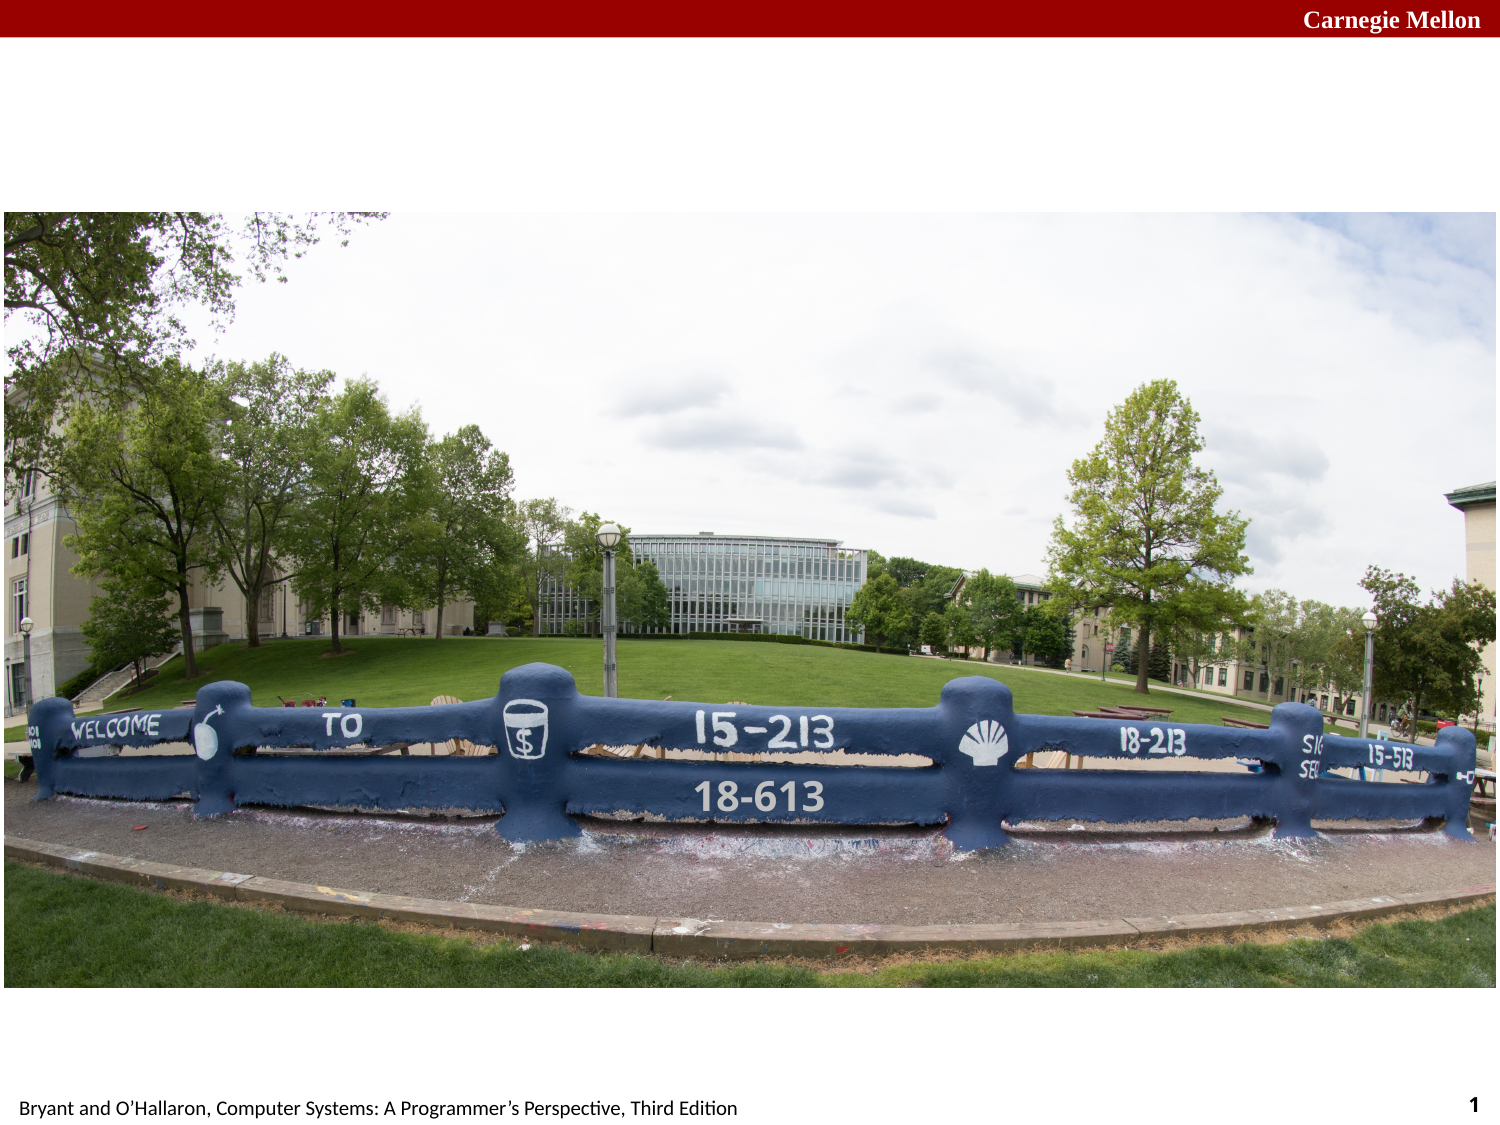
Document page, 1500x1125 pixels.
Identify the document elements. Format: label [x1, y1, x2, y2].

list [3, 212, 1497, 988]
